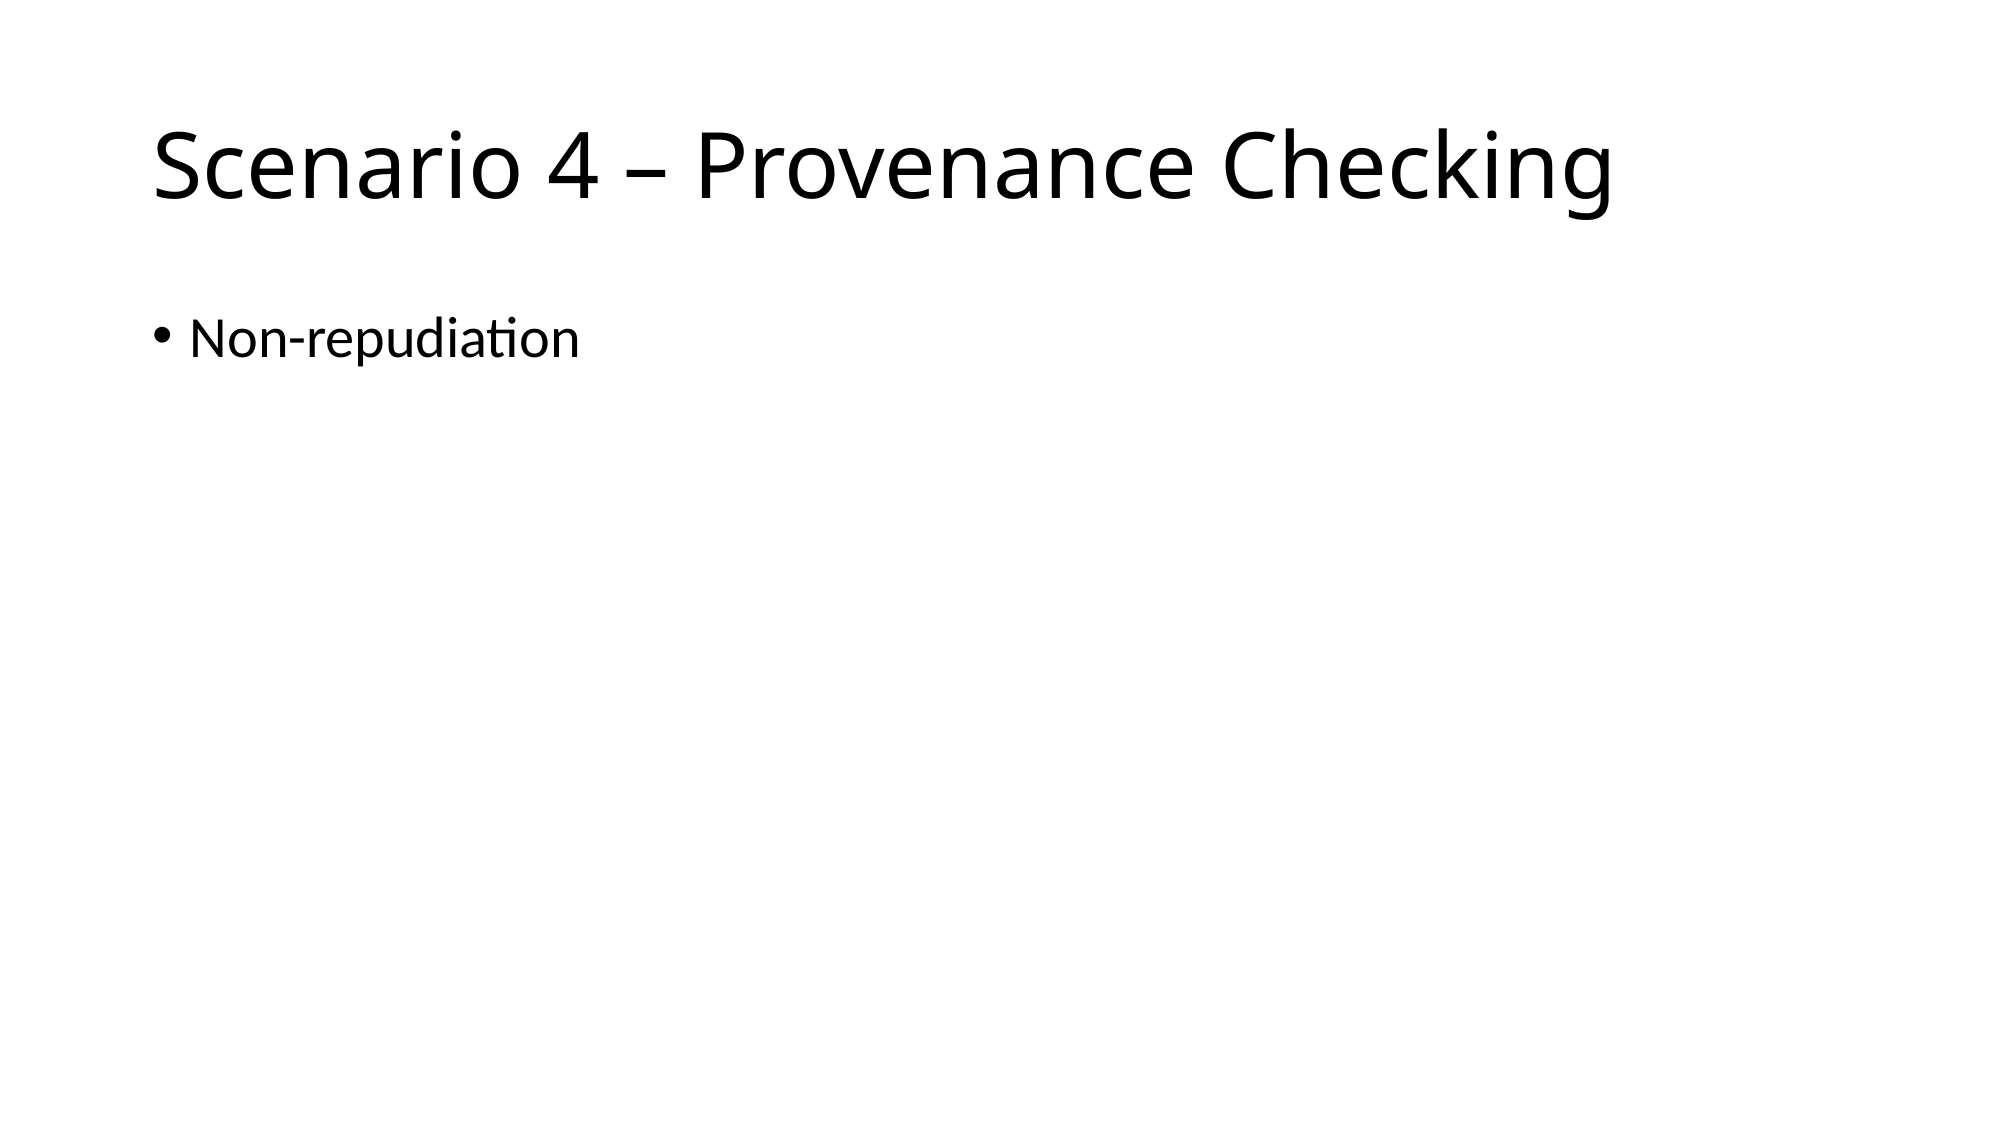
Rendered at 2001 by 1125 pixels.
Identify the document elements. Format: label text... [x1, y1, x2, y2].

list Non-repudiation [137, 299, 1863, 1014]
title Scenario 4 – Provenance Checking [137, 59, 1863, 278]
